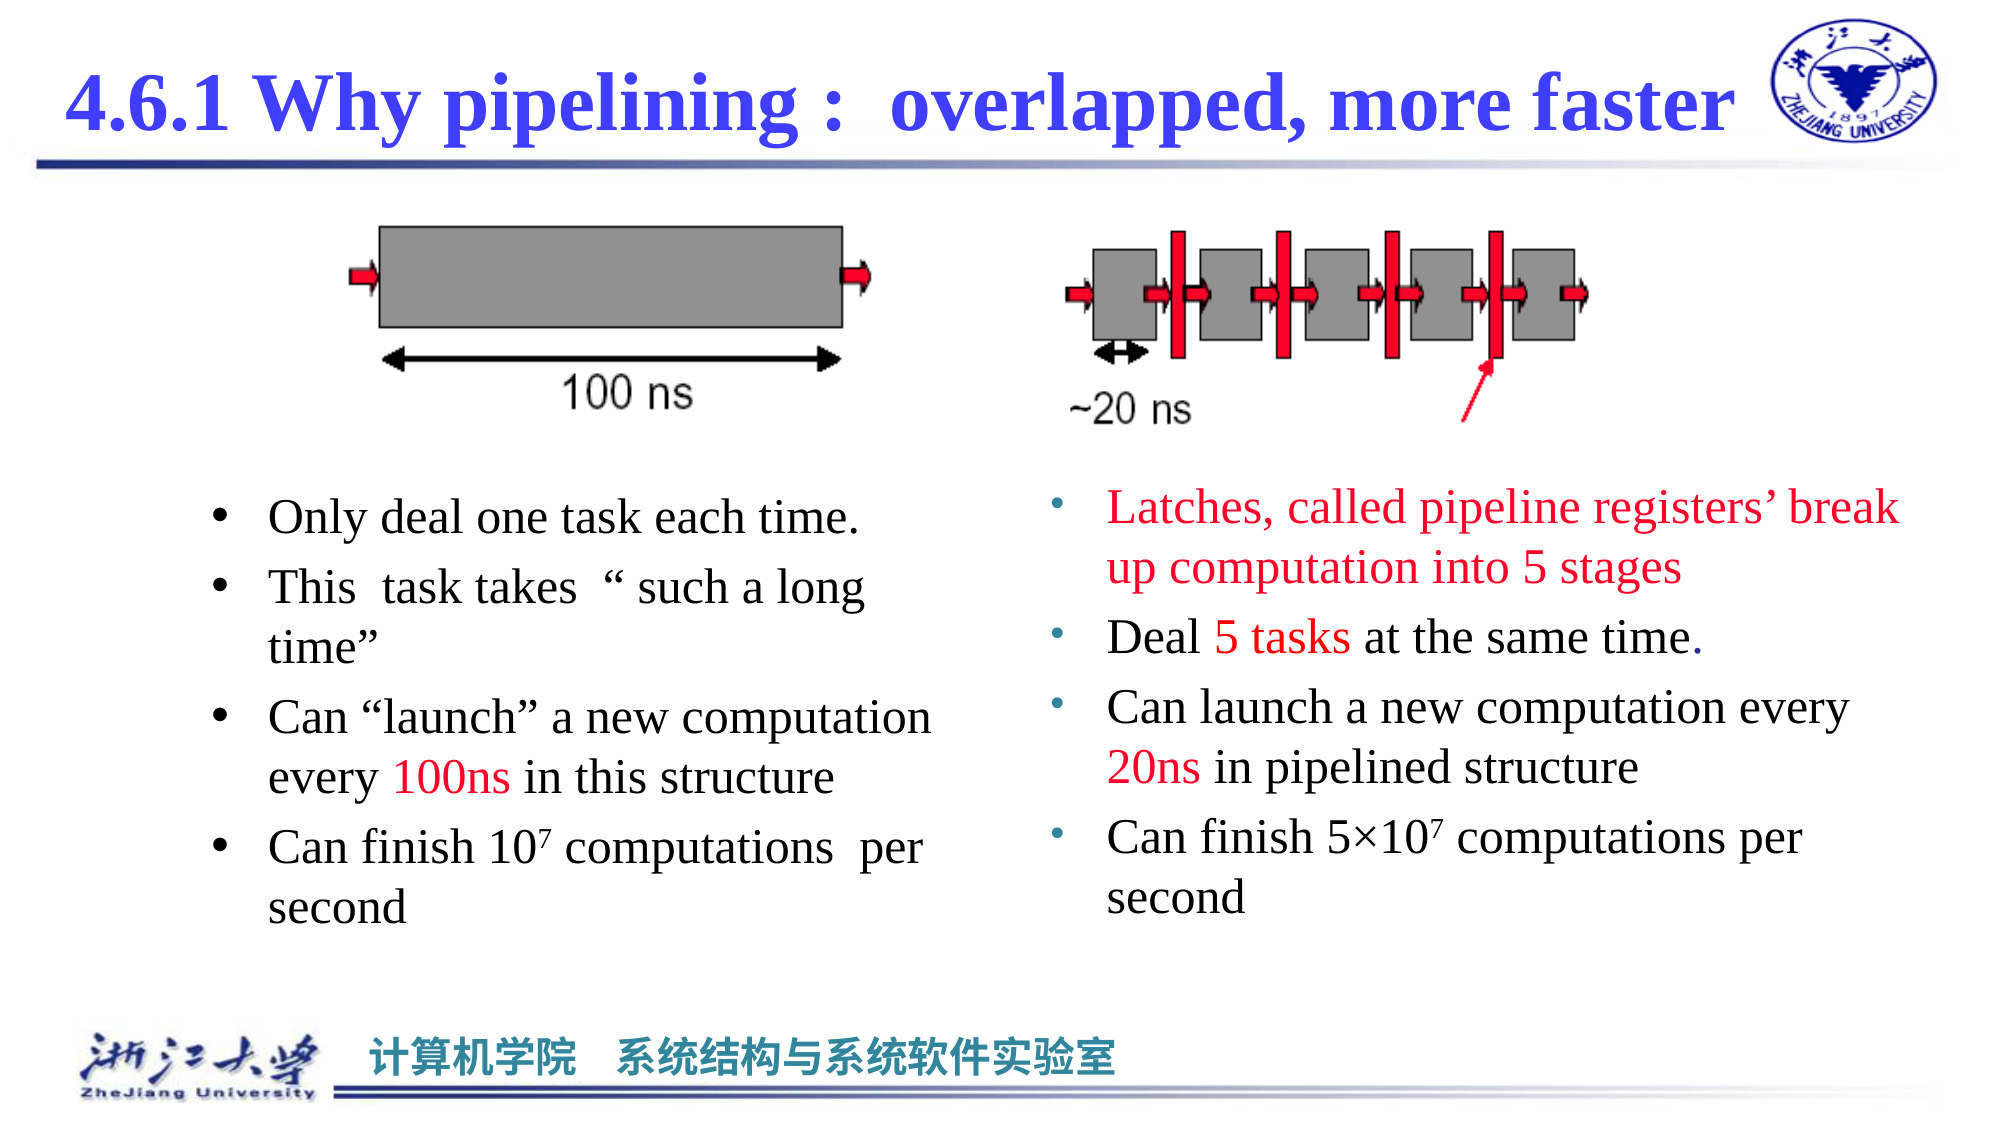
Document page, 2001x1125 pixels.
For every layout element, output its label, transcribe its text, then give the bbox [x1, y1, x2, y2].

title 4.6.1 Why pipelining : overlapped, more faster [50, 19, 1772, 176]
picture [9, 0, 1991, 1125]
text_box Only deal one task each time. This task takes “ such a long time” Can “launch” a new computation every 100ns in this structure Can finish 107 computations per second [196, 476, 991, 965]
list Latches, called pipeline registers’ break up computation into 5 stages Deal 5 tasks at the same time. Can launch a new computation every 20ns in pipelined structure Can finish 5×107 computations per second [1035, 465, 1926, 966]
